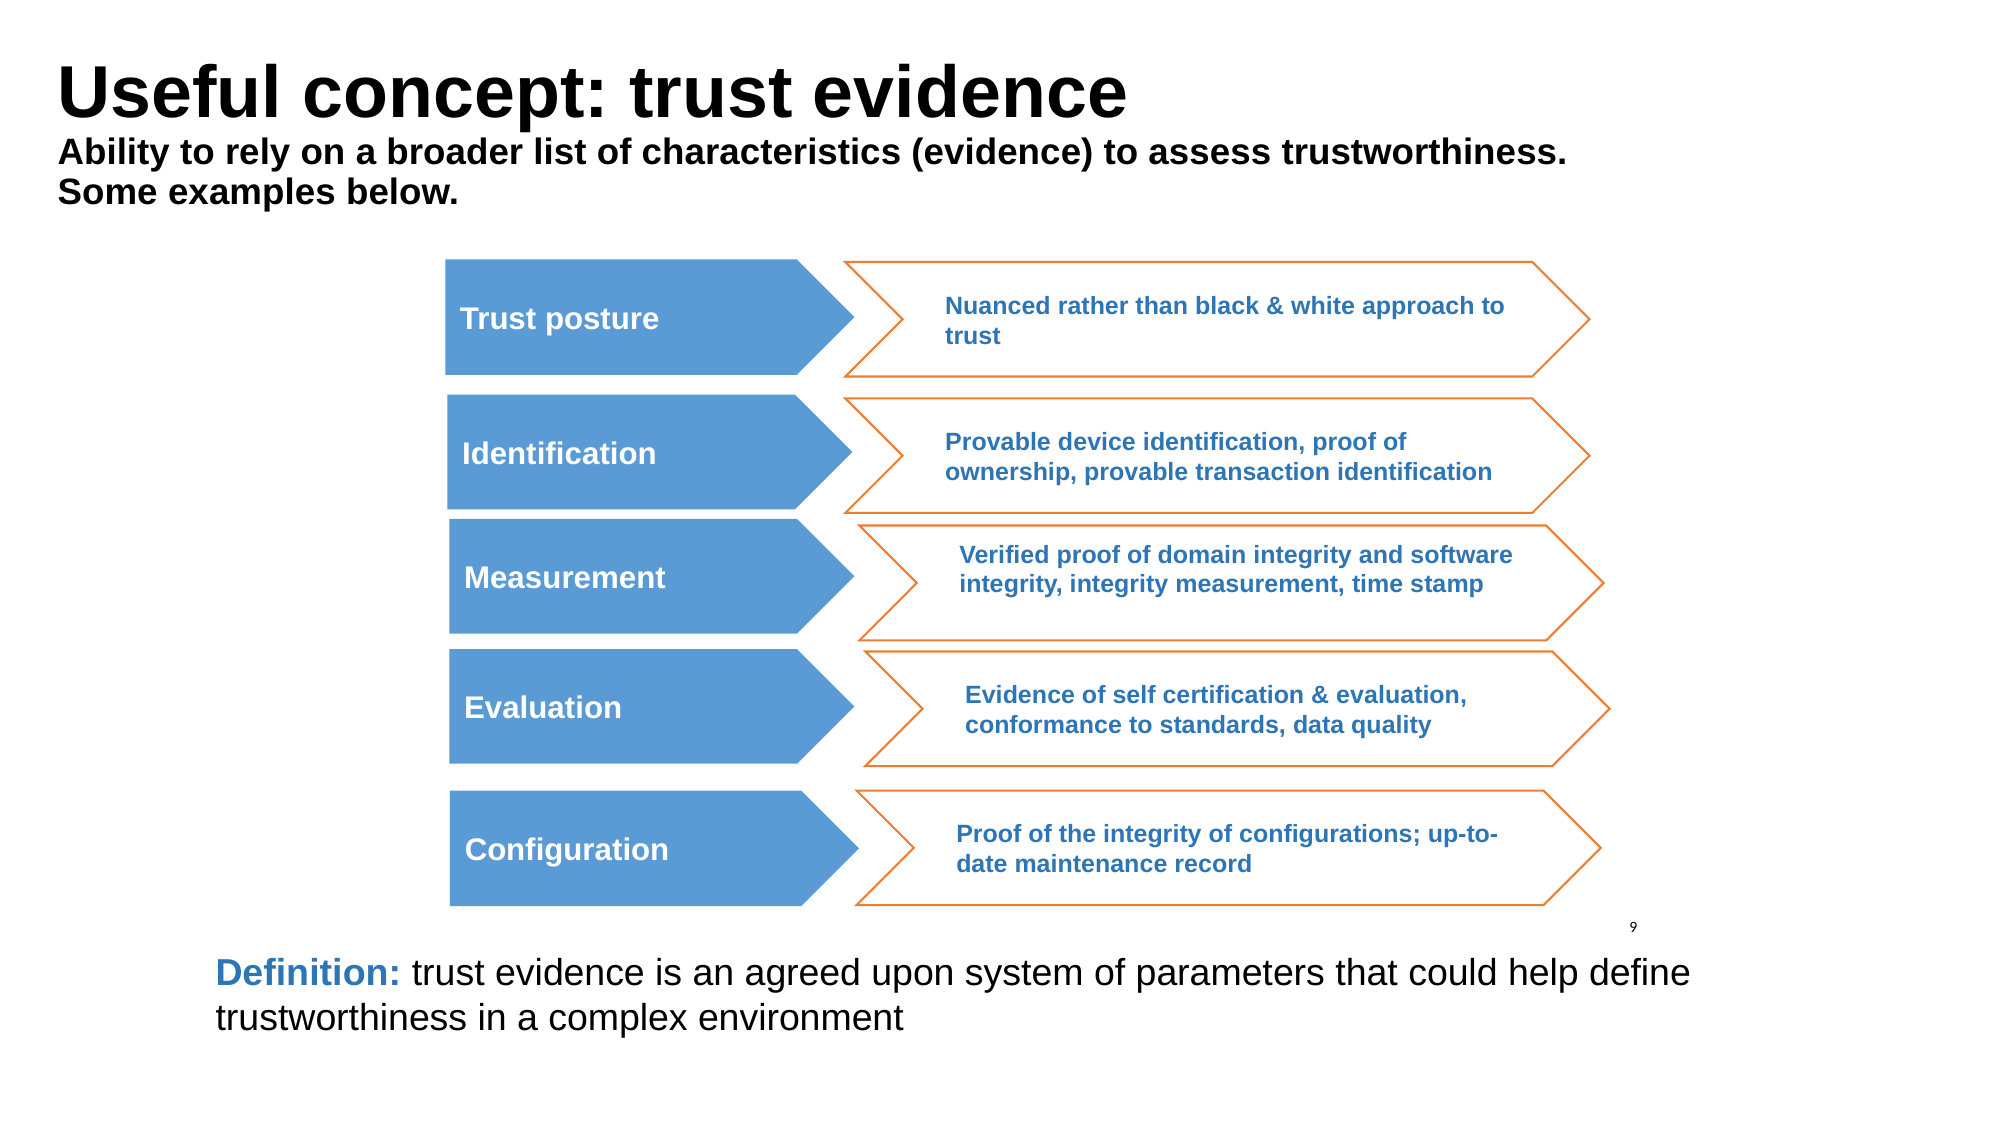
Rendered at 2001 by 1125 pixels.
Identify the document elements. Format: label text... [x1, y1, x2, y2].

text_box Verified proof of domain integrity and software integrity, integrity measurement, time stamp [856, 524, 1606, 642]
text_box Identification [446, 394, 854, 510]
text_box Definition: trust evidence is an agreed upon system of parameters that could help define trustworthiness in a complex environment [215, 947, 1741, 1061]
text_box Evidence of self certification & evaluation, conformance to standards, data quality [862, 650, 1612, 768]
slide_number 9 [1570, 906, 1638, 947]
text_box Evaluation [448, 648, 856, 765]
text_box Configuration [449, 790, 860, 907]
text_box Trust posture [444, 258, 856, 376]
text_box Measurement [448, 518, 856, 635]
text_box Provable device identification, proof of ownership, provable transaction identification [842, 397, 1592, 514]
text_box Proof of the integrity of configurations; up-to-date maintenance record [854, 789, 1603, 907]
title Useful concept: trust evidence Ability to rely on a broader list of characteristics (evidence) to assess trustworthiness. Some examples below. [42, 45, 1676, 221]
text_box Nuanced rather than black & white approach to trust [842, 260, 1592, 378]
